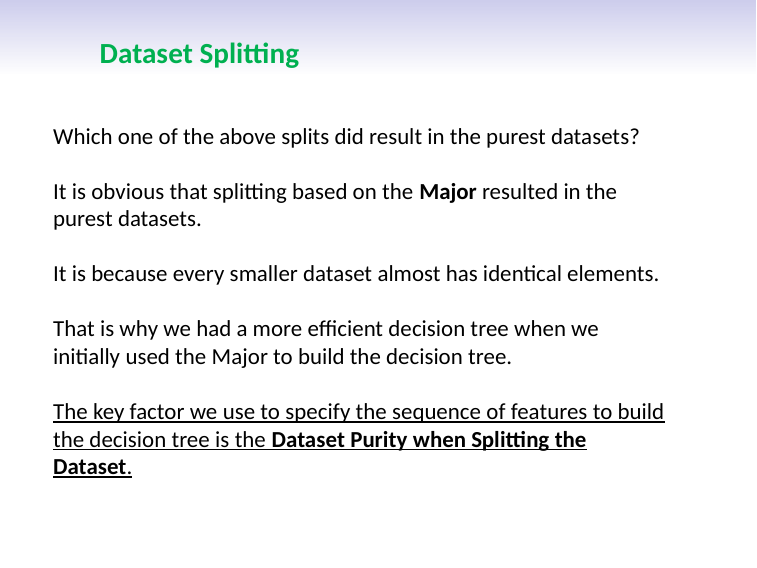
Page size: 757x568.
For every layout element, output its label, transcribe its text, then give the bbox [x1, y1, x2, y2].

picture [0, 0, 756, 74]
list Which one of the above splits did result in the purest datasets? It is obvious that splitting based on the Major resulted in the purest datasets. It is because every smaller dataset almost has identical elements. That is why we had a more efficient decision tree when we initially used the Major to build the decision tree. The key factor we use to specify the sequence of features to build the decision tree is the Dataset Purity when Splitting the Dataset. [53, 121, 671, 522]
title Dataset Splitting [99, 34, 657, 70]
